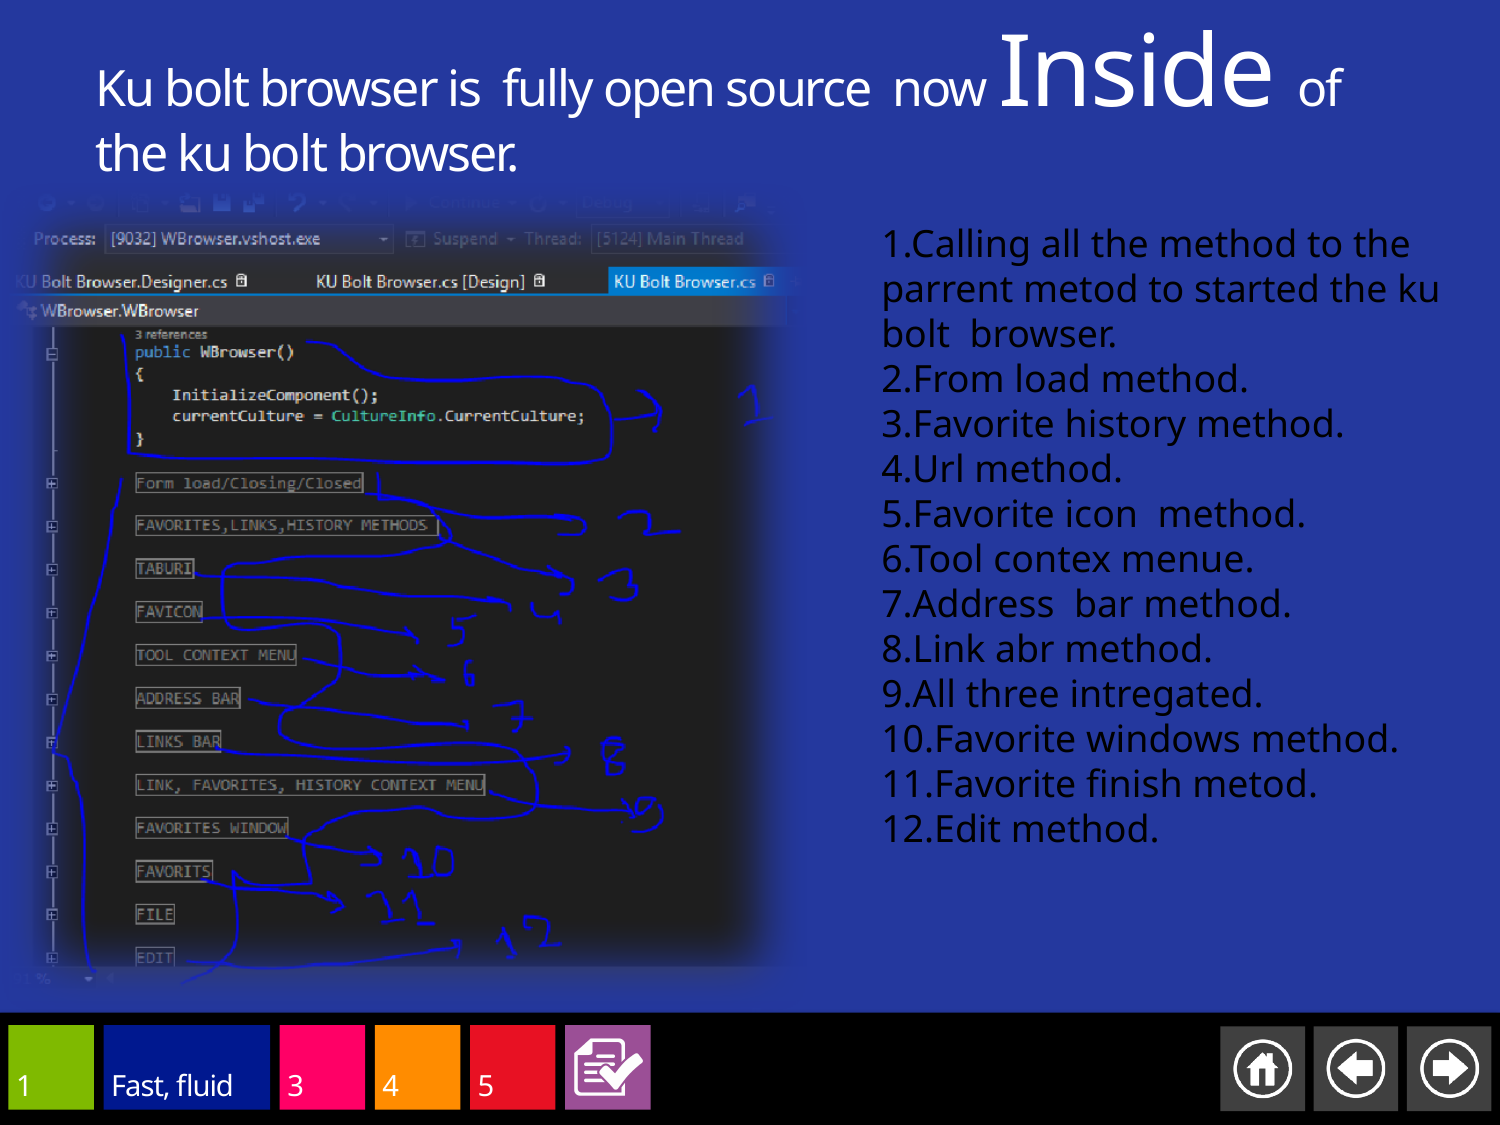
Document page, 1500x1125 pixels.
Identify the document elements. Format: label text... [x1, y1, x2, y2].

picture [1232, 1038, 1293, 1099]
text_box Fast, fluid [103, 1024, 271, 1110]
text_box Ku bolt browser is fully open source now Inside of the ku bolt browser. [95, 20, 1399, 183]
text_box 1.Calling all the method to the parrent metod to started the ku bolt browser. 2.From load method. 3.Favorite history method. 4.Url method. 5.Favorite icon method. 6.Tool contex menue. 7.Address bar method. 8.Link abr method. 9.All three intregated. 10.Favorite windows method. 11.Favorite finish metod. 12.Edit method. [866, 212, 1500, 903]
picture [0, 181, 809, 1013]
text_box 1 [8, 1024, 95, 1110]
text_box 3 [279, 1024, 366, 1110]
picture [1419, 1038, 1480, 1099]
text_box 5 [469, 1024, 556, 1110]
picture [1325, 1038, 1386, 1099]
text_box 4 [374, 1024, 461, 1110]
